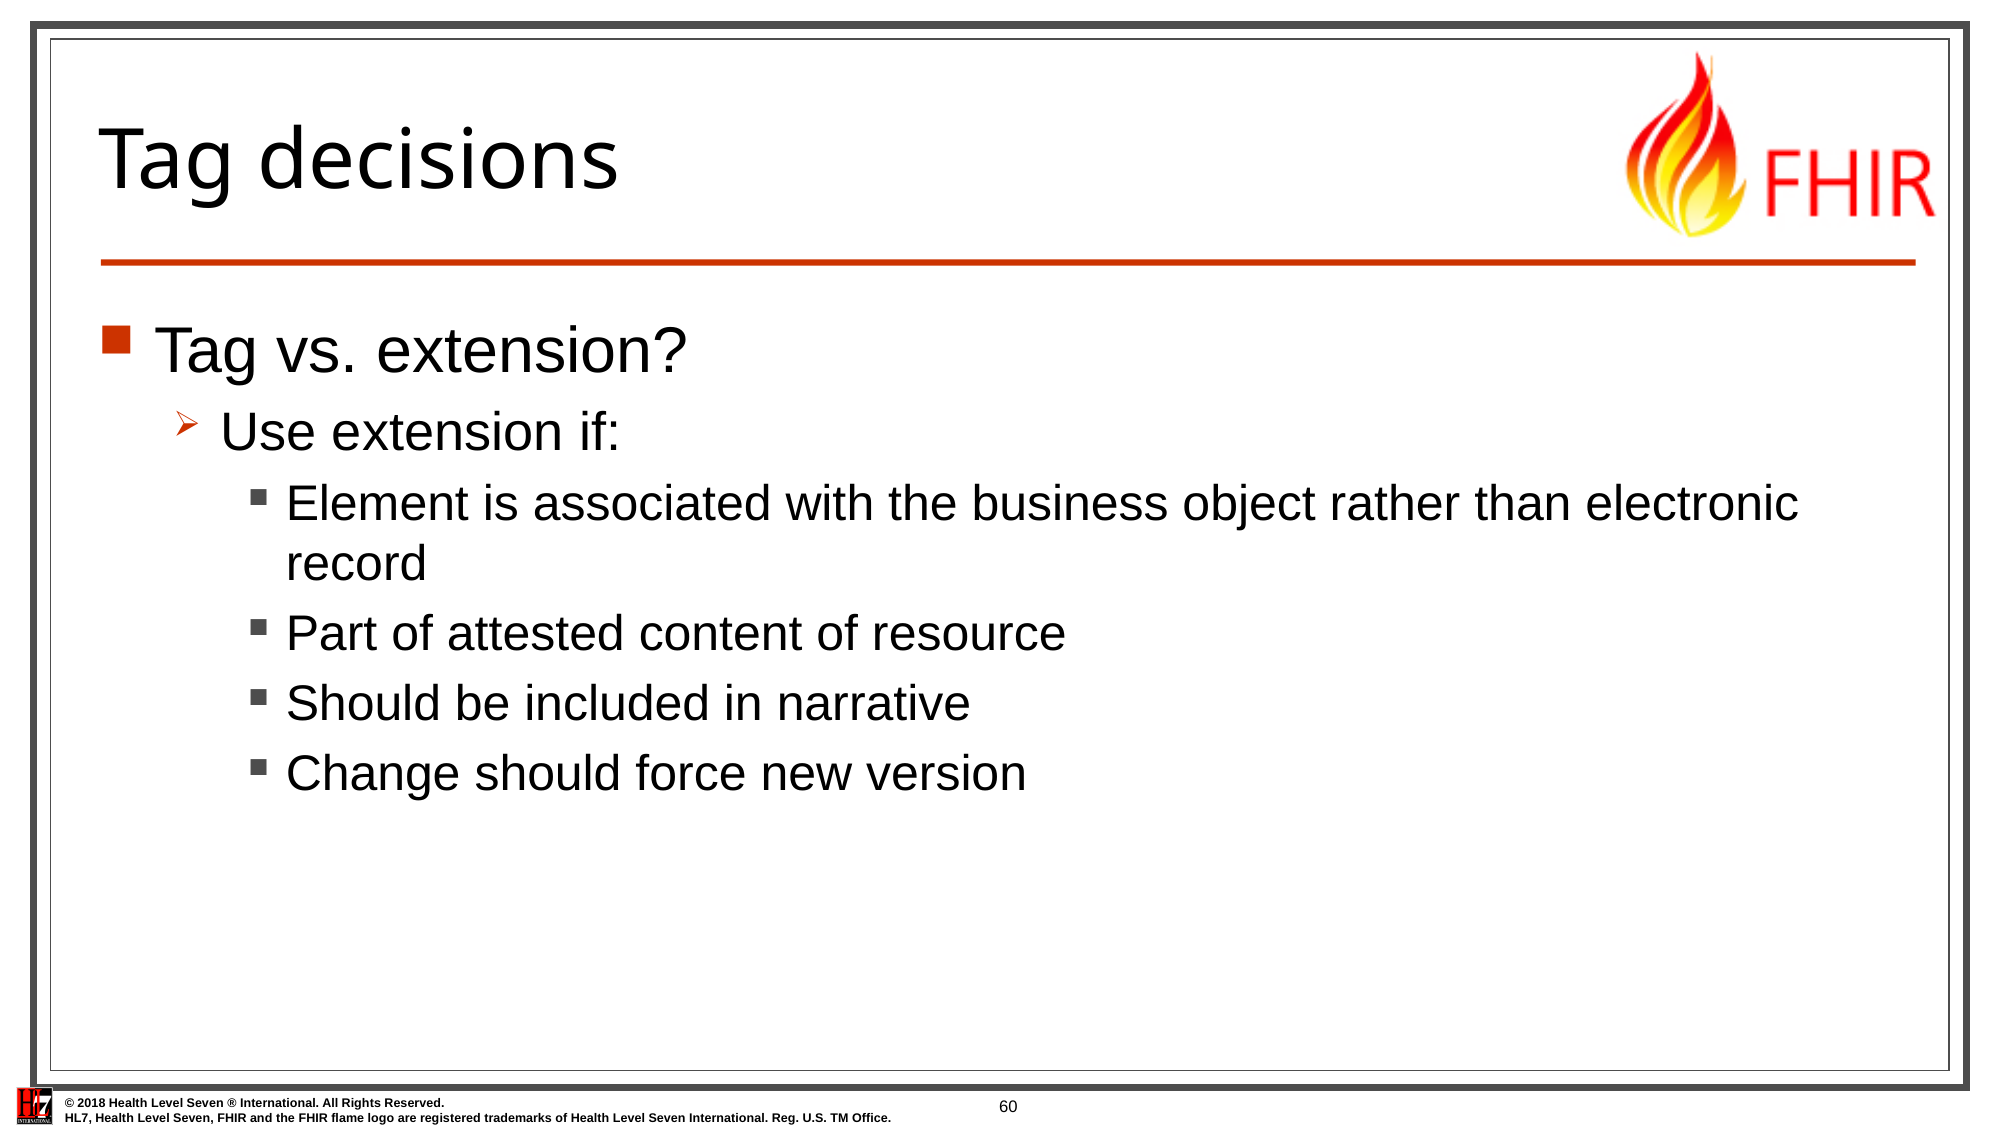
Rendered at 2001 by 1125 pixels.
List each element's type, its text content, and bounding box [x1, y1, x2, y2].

list Tag vs. extension? Use extension if: Element is associated with the business object rather than electronic record Part of attested content of resource Should be included in narrative Change should force new version [83, 299, 1917, 1026]
title Tag decisions [83, 77, 1614, 213]
slide_number 60 [949, 1087, 1067, 1125]
picture [1613, 41, 1948, 247]
picture [16, 1087, 53, 1125]
